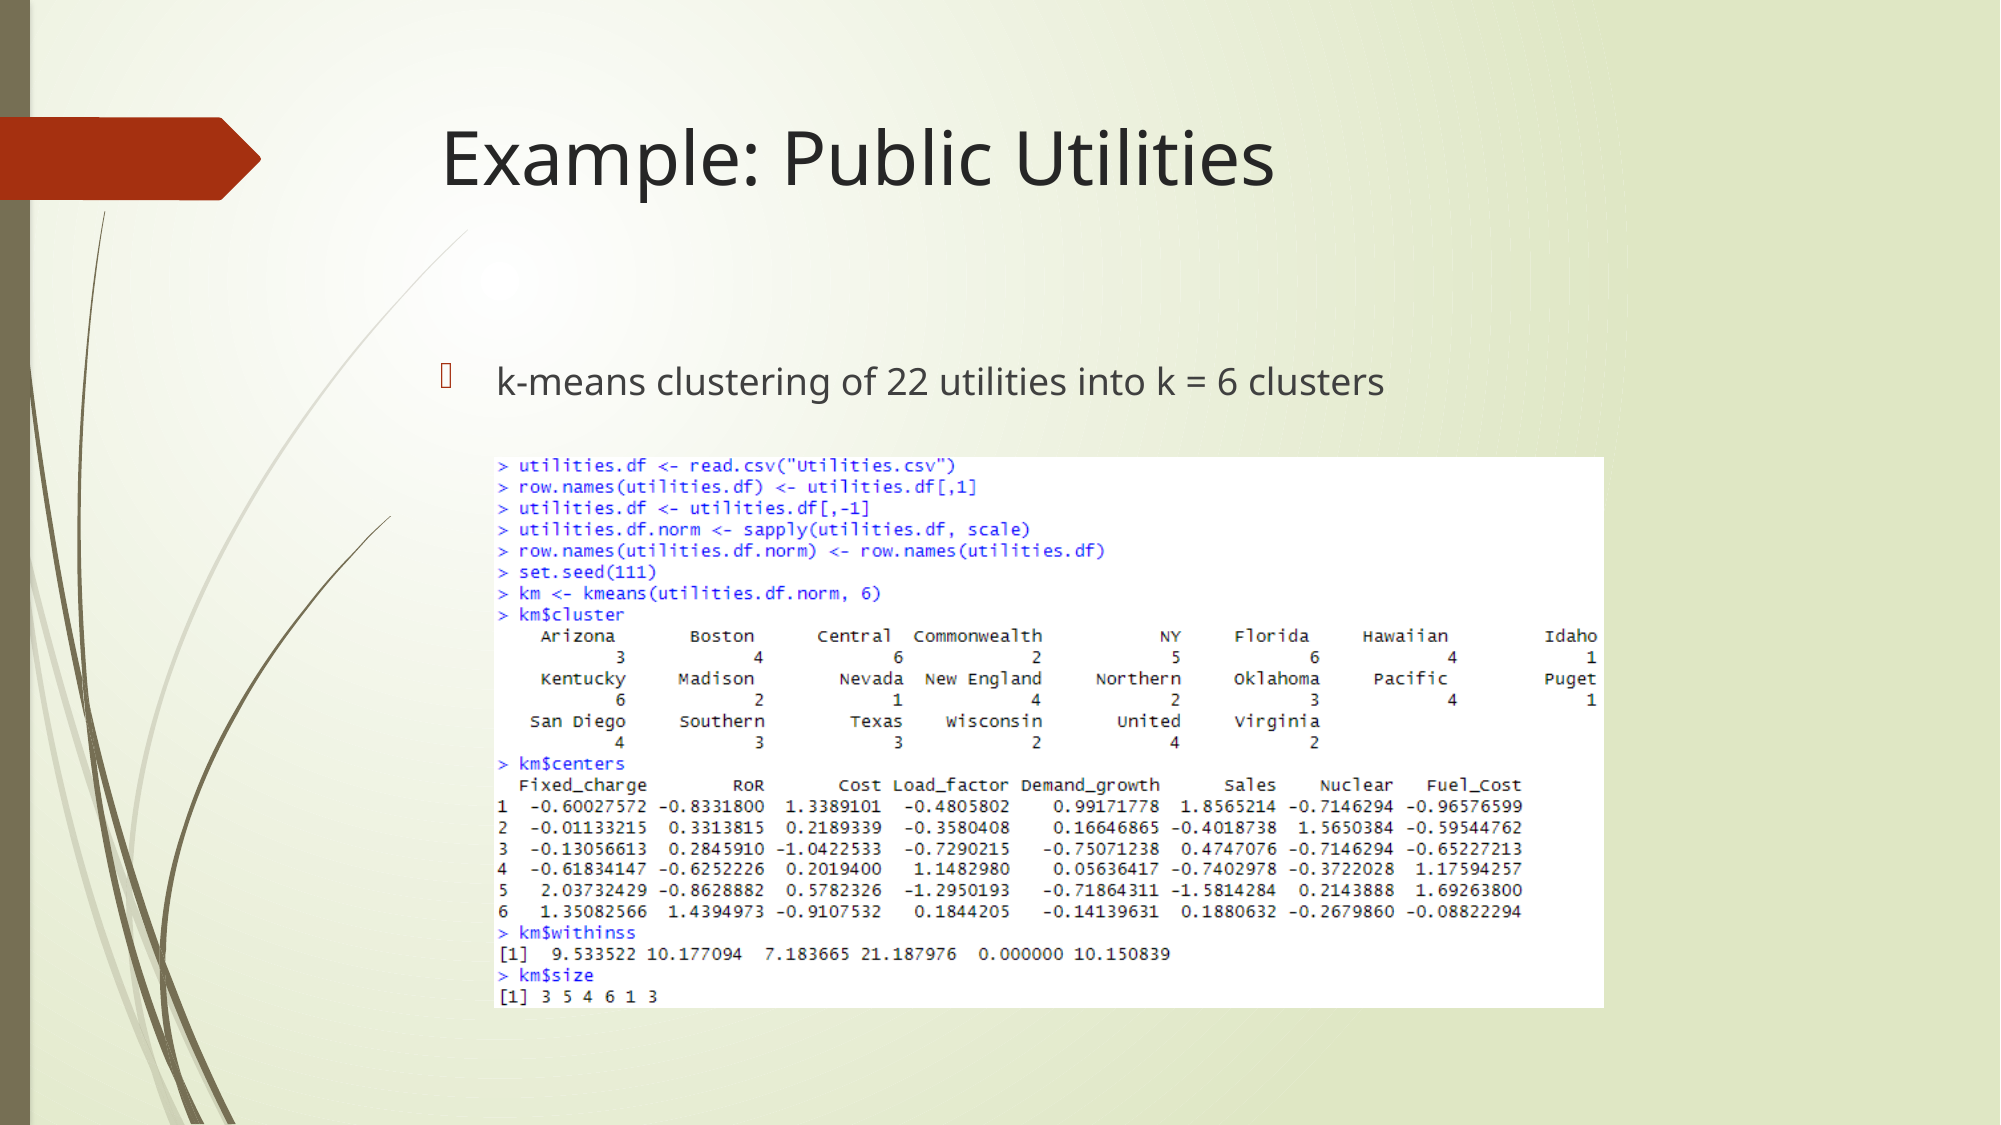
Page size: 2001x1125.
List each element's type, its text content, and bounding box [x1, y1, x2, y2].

text_box k-means clustering of 22 utilities into k = 6 clusters [424, 350, 1888, 970]
picture [494, 457, 1605, 1008]
title Example: Public Utilities [425, 102, 1888, 313]
